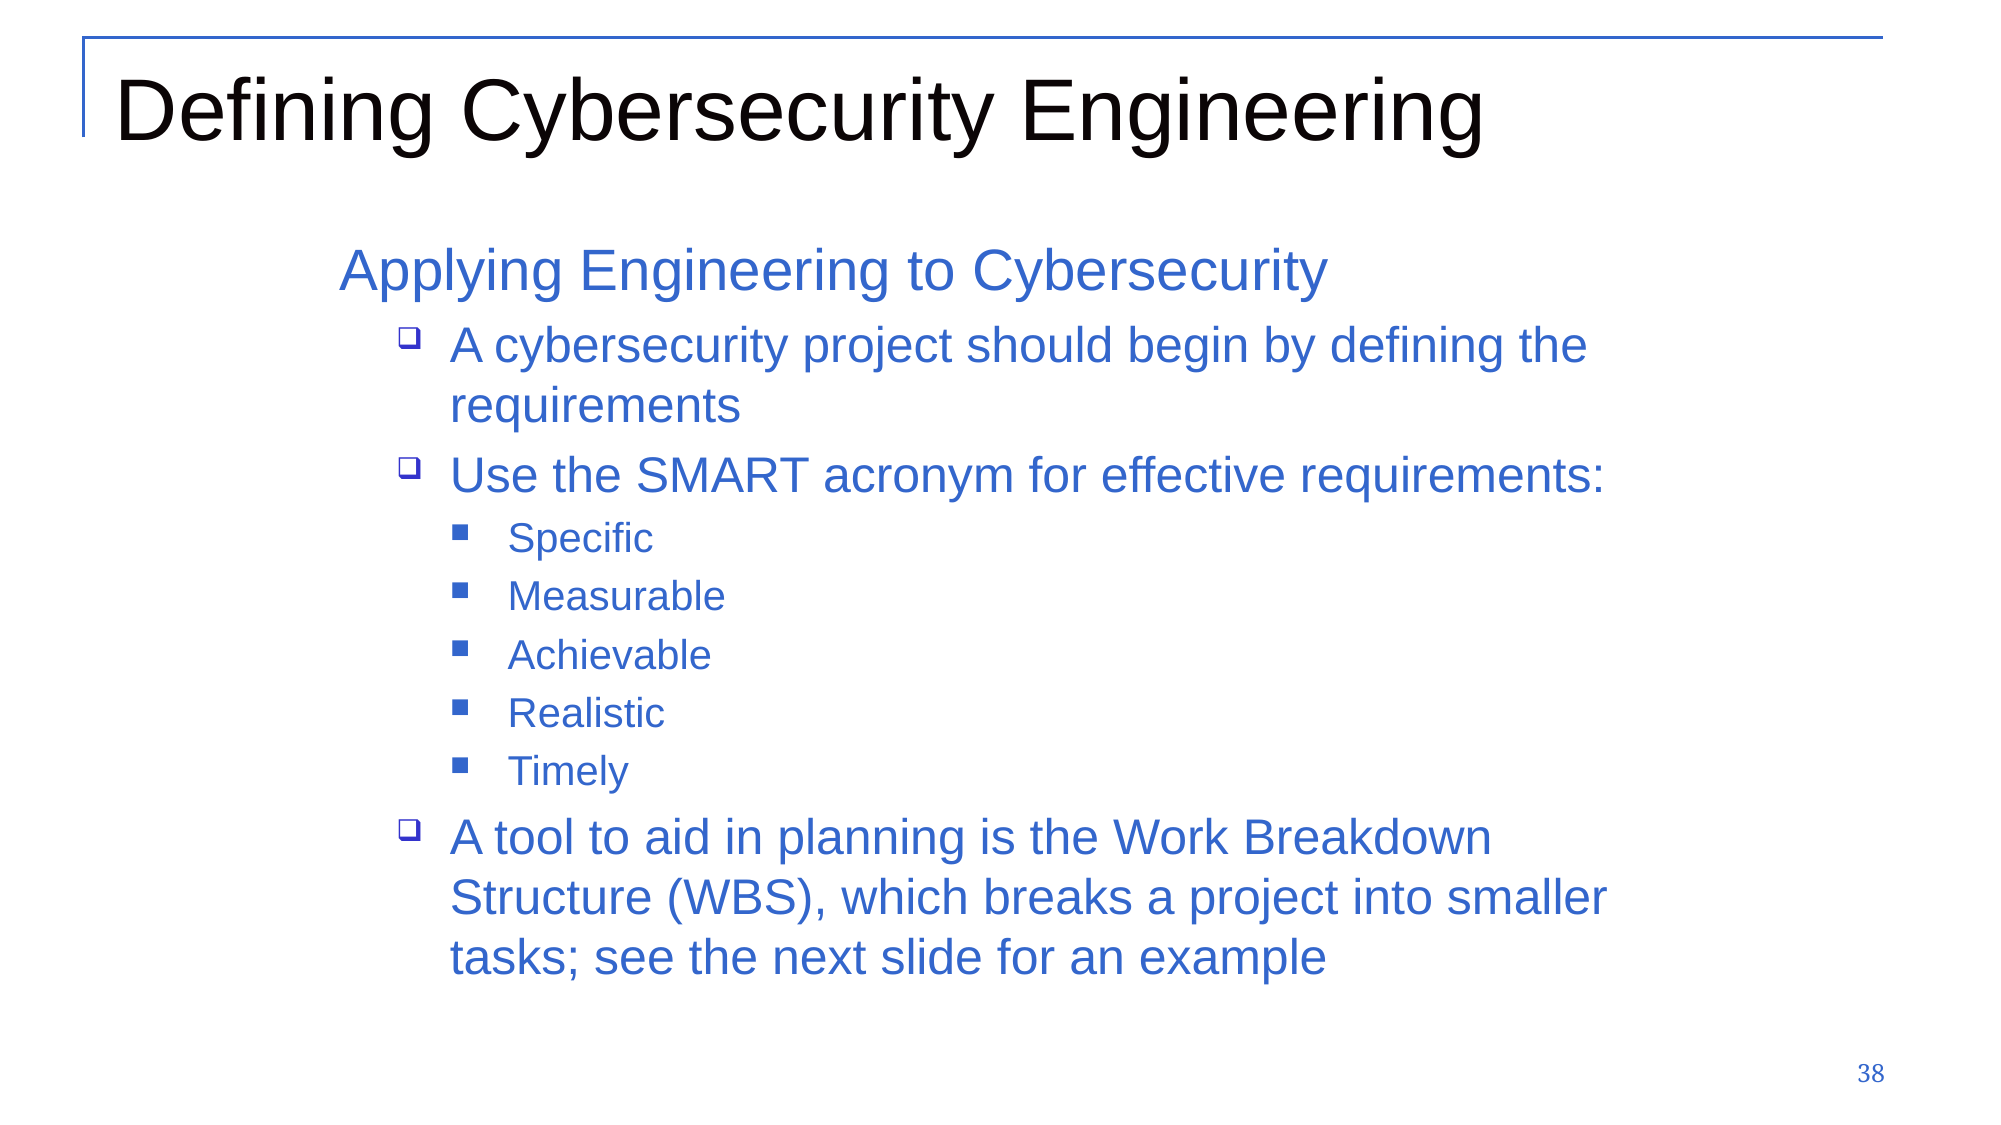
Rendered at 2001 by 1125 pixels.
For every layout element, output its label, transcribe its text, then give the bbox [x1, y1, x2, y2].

list Applying Engineering to Cybersecurity A cybersecurity project should begin by defining the requirements Use the SMART acronym for effective requirements: Specific Measurable Achievable Realistic Timely A tool to aid in planning is the Work Breakdown Structure (WBS), which breaks a project into smaller tasks; see the next slide for an example [324, 224, 1675, 1006]
title Defining Cybersecurity Engineering [99, 45, 1900, 233]
slide_number 38 [1566, 1023, 1901, 1100]
